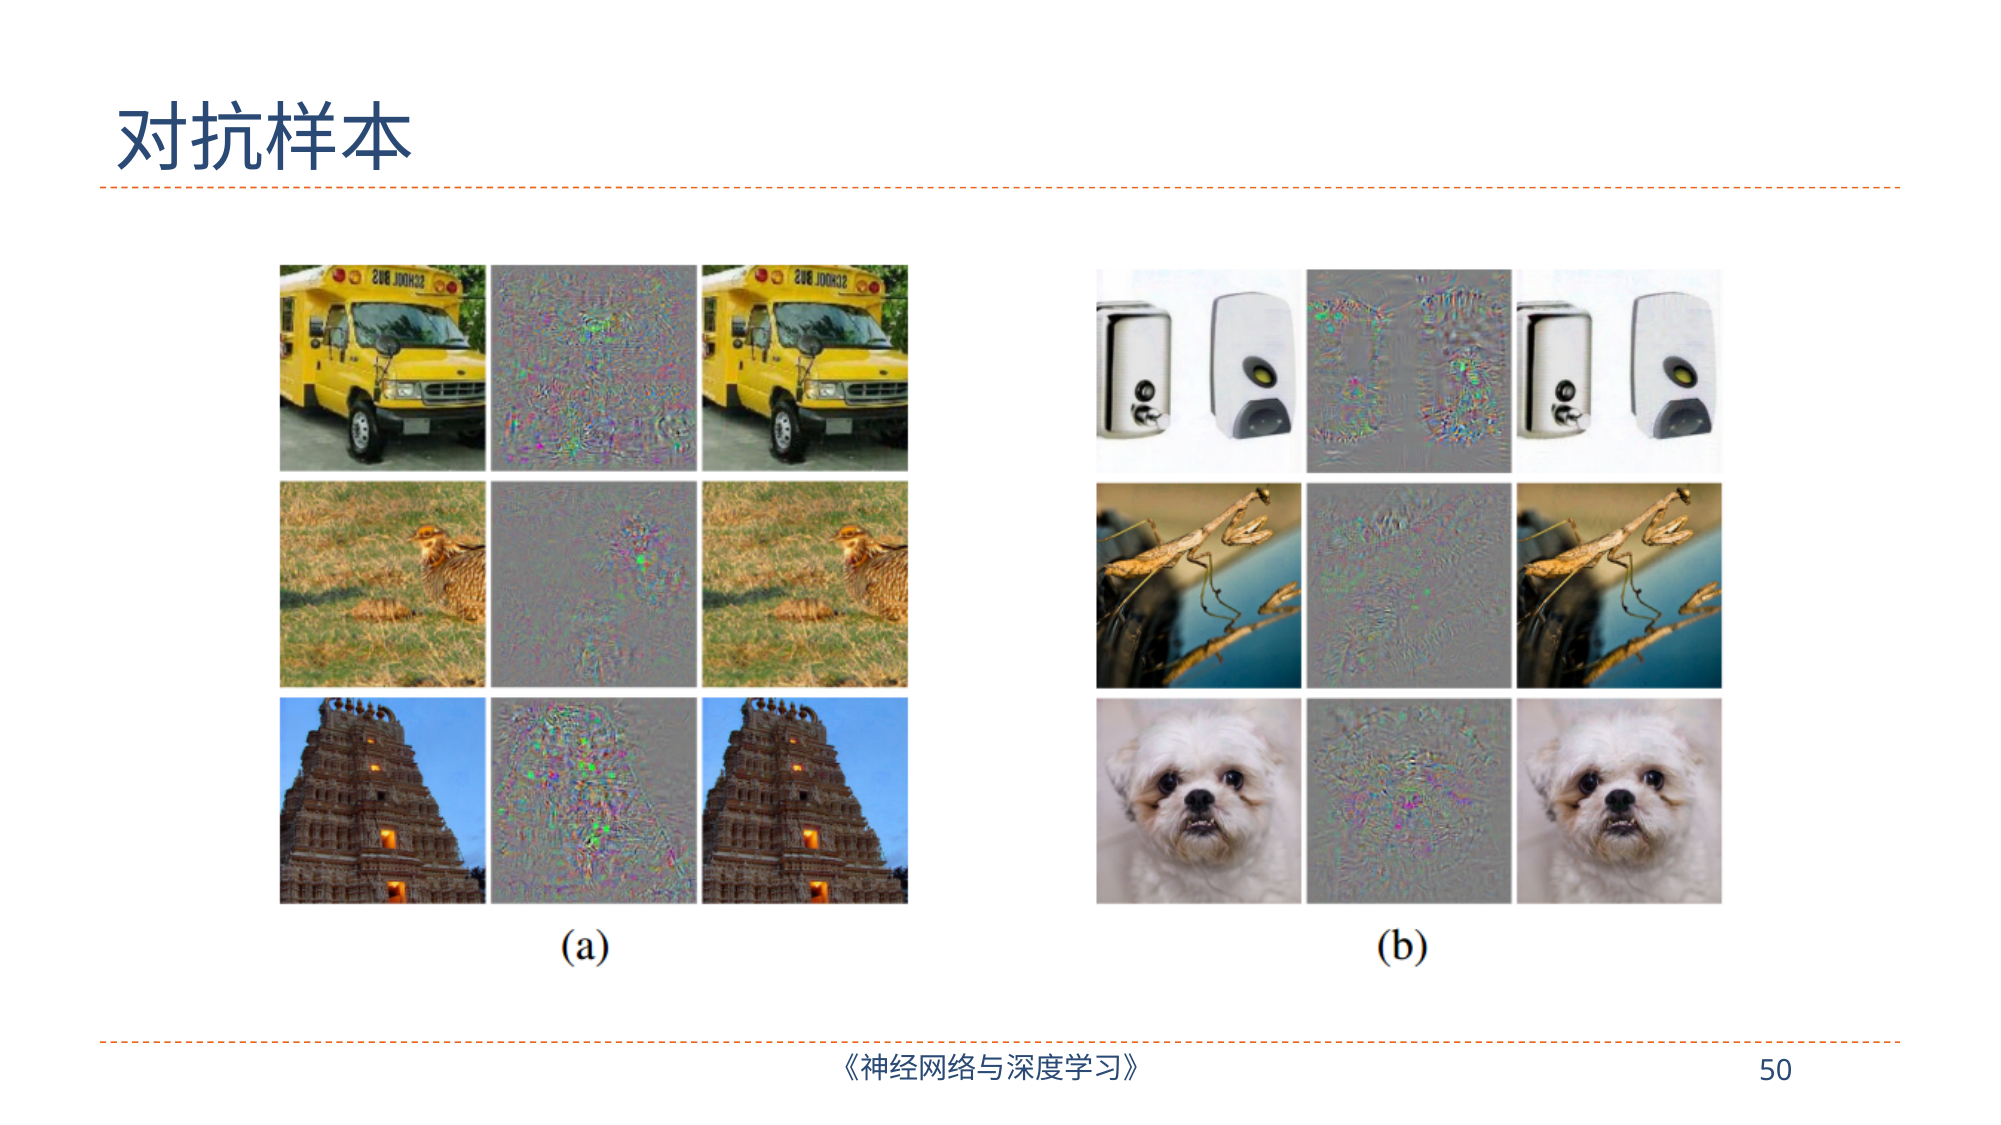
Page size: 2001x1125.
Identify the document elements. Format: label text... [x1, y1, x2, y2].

picture [249, 237, 1751, 983]
title 对抗样本 [99, 24, 1900, 188]
